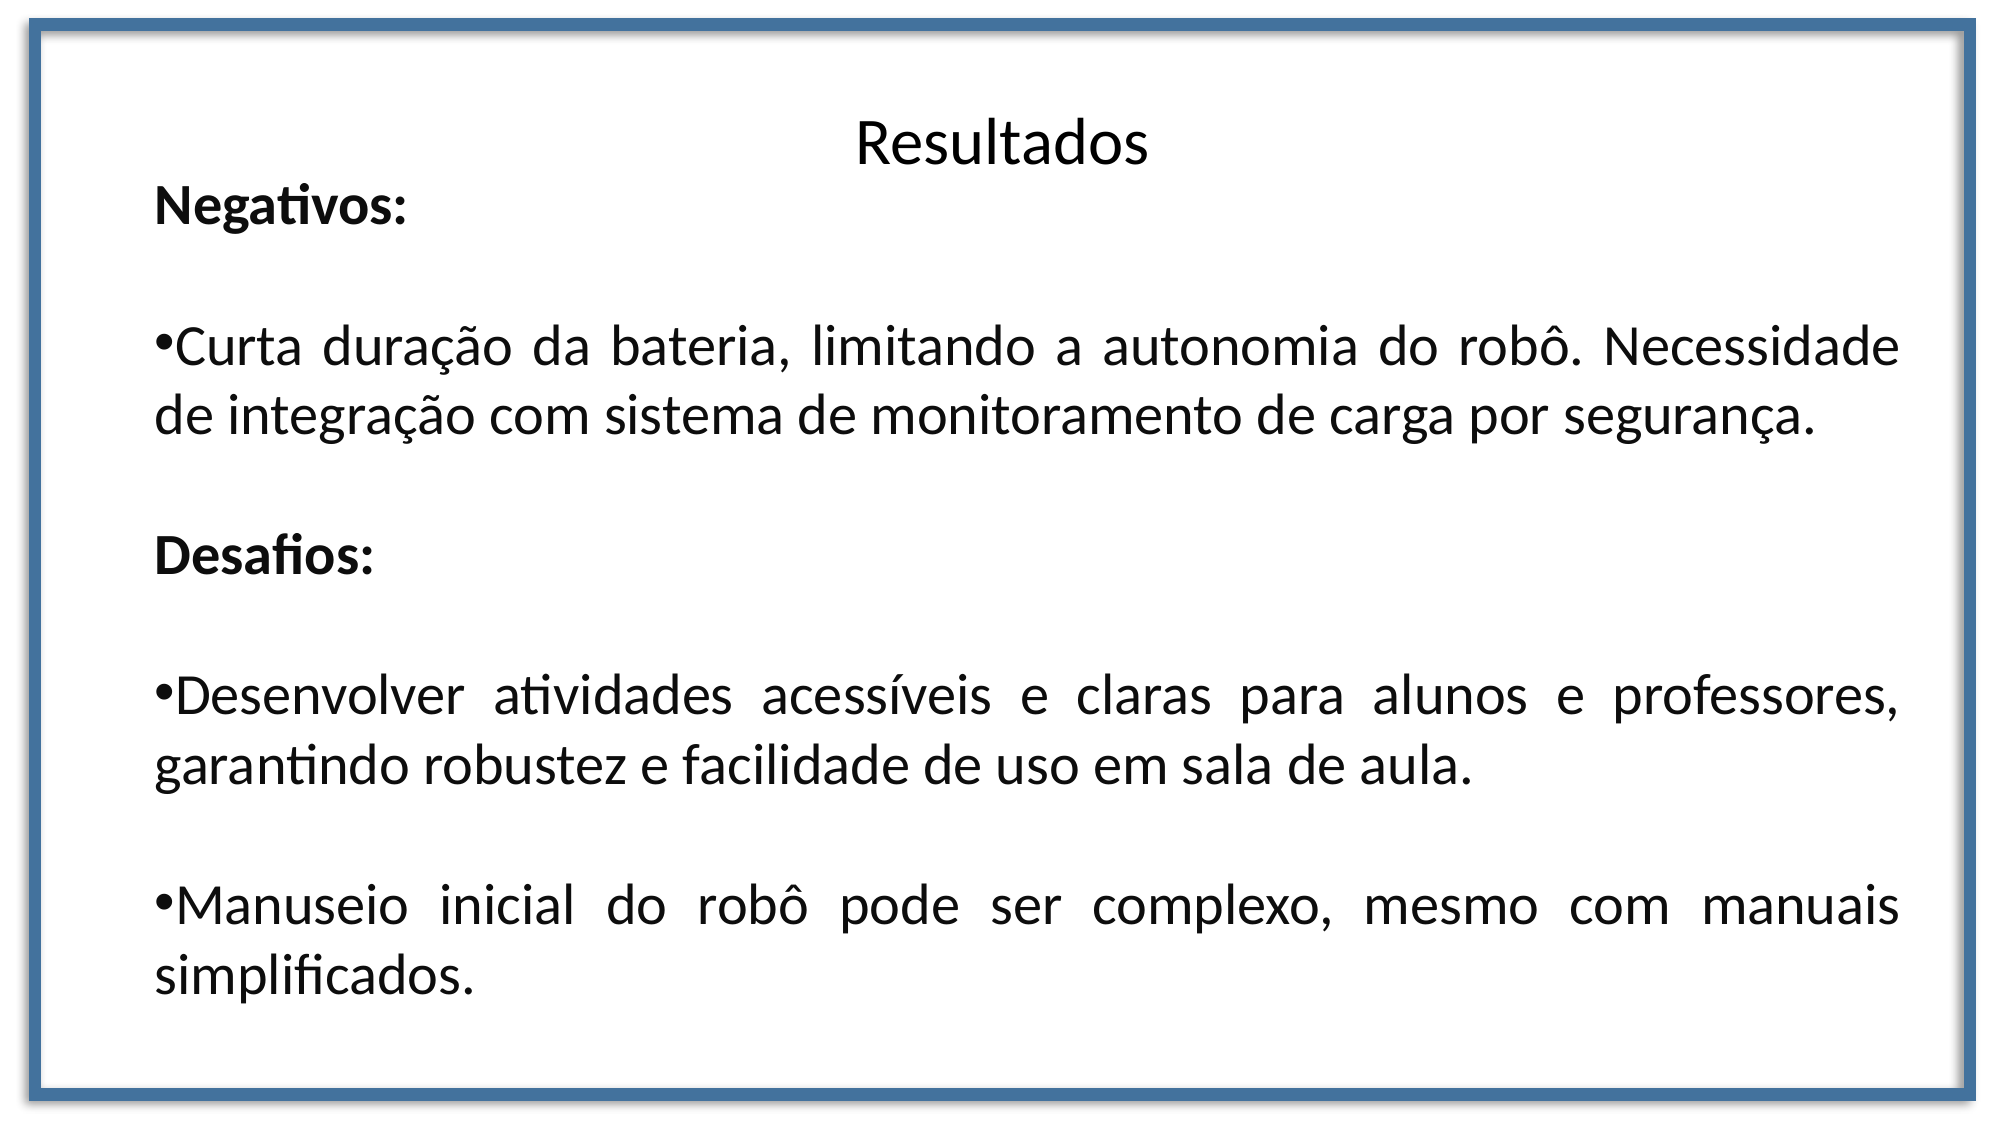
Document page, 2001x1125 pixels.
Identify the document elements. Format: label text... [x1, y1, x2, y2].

text_box Negativos: Curta duração da bateria, limitando a autonomia do robô. Necessidade de integração com sistema de monitoramento de carga por segurança. Desafios: Desenvolver atividades acessíveis e claras para alunos e professores, garantindo robustez e facilidade de uso em sala de aula. Manuseio inicial do robô pode ser complexo, mesmo com manuais simplificados. [139, 159, 1917, 1014]
text_box [34, 23, 1971, 1095]
